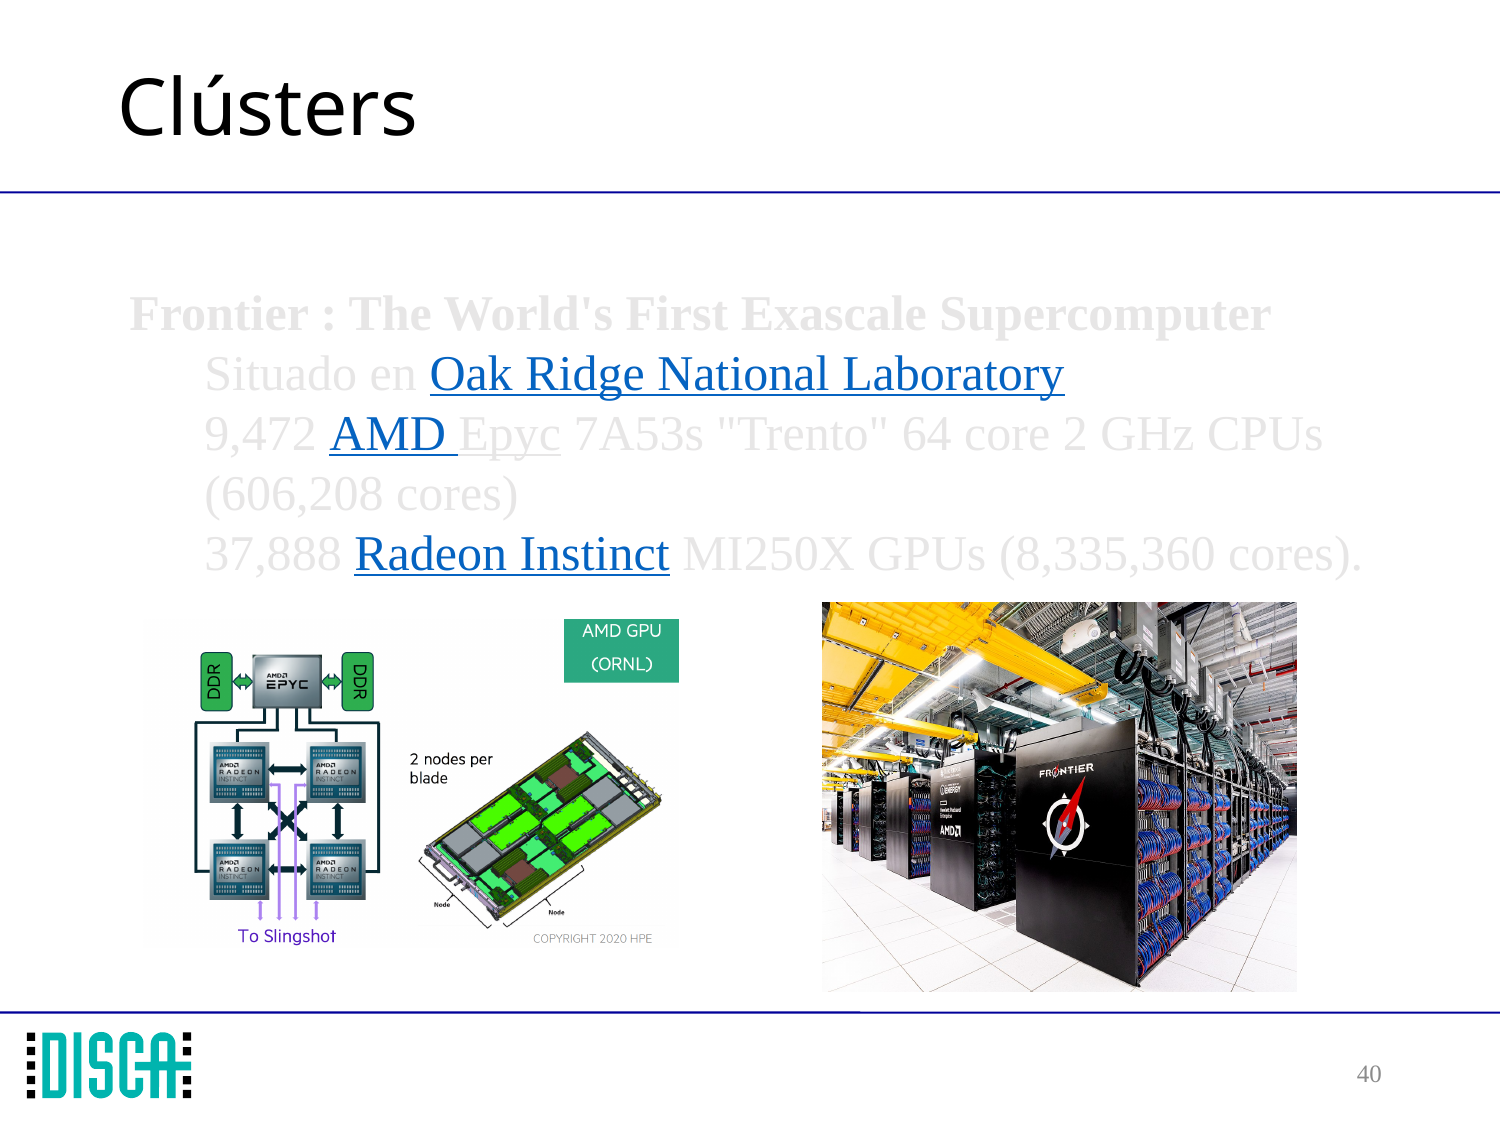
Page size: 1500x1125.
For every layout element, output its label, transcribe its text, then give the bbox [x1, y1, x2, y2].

list Frontier : The World's First Exascale Supercomputer Situado en Oak Ridge National Laboratory 9,472 AMD Epyc 7A53s "Trento" 64 core 2 GHz CPUs (606,208 cores) 37,888 Radeon Instinct MI250X GPUs (8,335,360 cores). [114, 273, 1454, 992]
picture [822, 602, 1297, 992]
title Clústers [103, 59, 1397, 161]
slide_number 40 [1059, 1042, 1397, 1103]
picture [142, 619, 679, 948]
